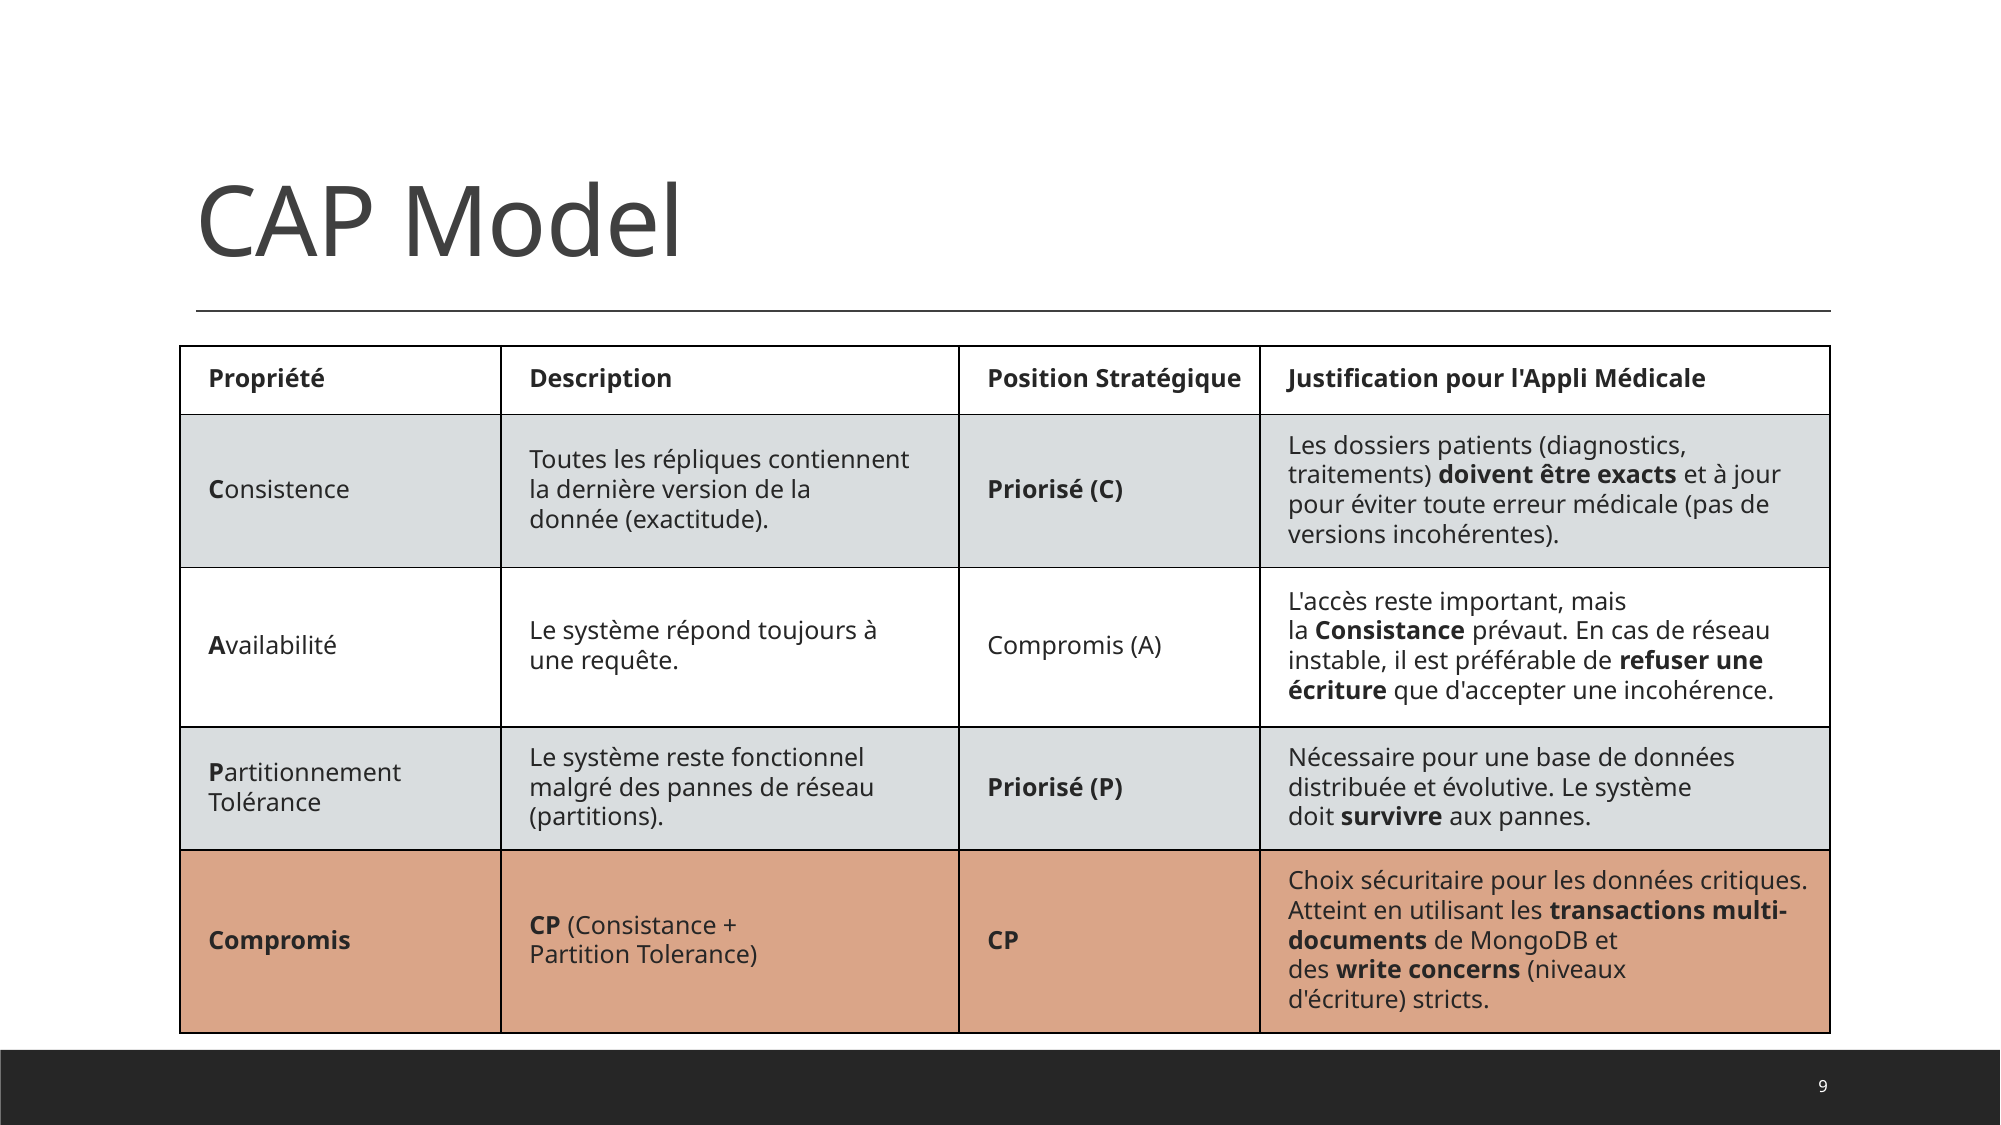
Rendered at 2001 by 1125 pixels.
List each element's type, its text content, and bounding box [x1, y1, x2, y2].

table_cell Toutes les répliques contiennent la dernière version de la donnée (exactitude). [502, 415, 958, 567]
table_header Justification pour l'Appli Médicale [1261, 347, 1829, 414]
table_cell Les dossiers patients (diagnostics, traitements) doivent être exacts et à jour pour éviter toute erreur médicale (pas de versions incohérentes). [1261, 415, 1829, 567]
table_cell Partitionnement Tolérance [181, 728, 500, 849]
table_header Position Stratégique [960, 347, 1259, 414]
table_header Propriété [181, 347, 500, 414]
table_cell Priorisé (C) [960, 415, 1259, 567]
table_cell CP [960, 851, 1259, 1032]
table_cell Priorisé (P) [960, 728, 1259, 849]
table_cell Compromis (A) [960, 568, 1259, 726]
table_cell L'accès reste important, mais la Consistance prévaut. En cas de réseau instable, il est préférable de refuser une écriture que d'accepter une incohérence. [1261, 568, 1829, 726]
table_cell Choix sécuritaire pour les données critiques. Atteint en utilisant les transactions multi-documents de MongoDB et des write concerns (niveaux d'écriture) stricts. [1261, 851, 1829, 1032]
title CAP Model [180, 47, 1830, 285]
table_cell Compromis [181, 851, 500, 1032]
table_cell Consistence [181, 415, 500, 567]
table_cell Nécessaire pour une base de données distribuée et évolutive. Le système doit survivre aux pannes. [1261, 728, 1829, 849]
table_cell Availabilité [181, 568, 500, 726]
table_cell Le système reste fonctionnel malgré des pannes de réseau (partitions). [502, 728, 958, 849]
table_cell Le système répond toujours à une requête. [502, 568, 958, 726]
table_cell CP (Consistance + Partition Tolerance) [502, 851, 958, 1032]
slide_number 9 [1803, 1057, 1932, 1118]
table_header Description [502, 347, 958, 414]
